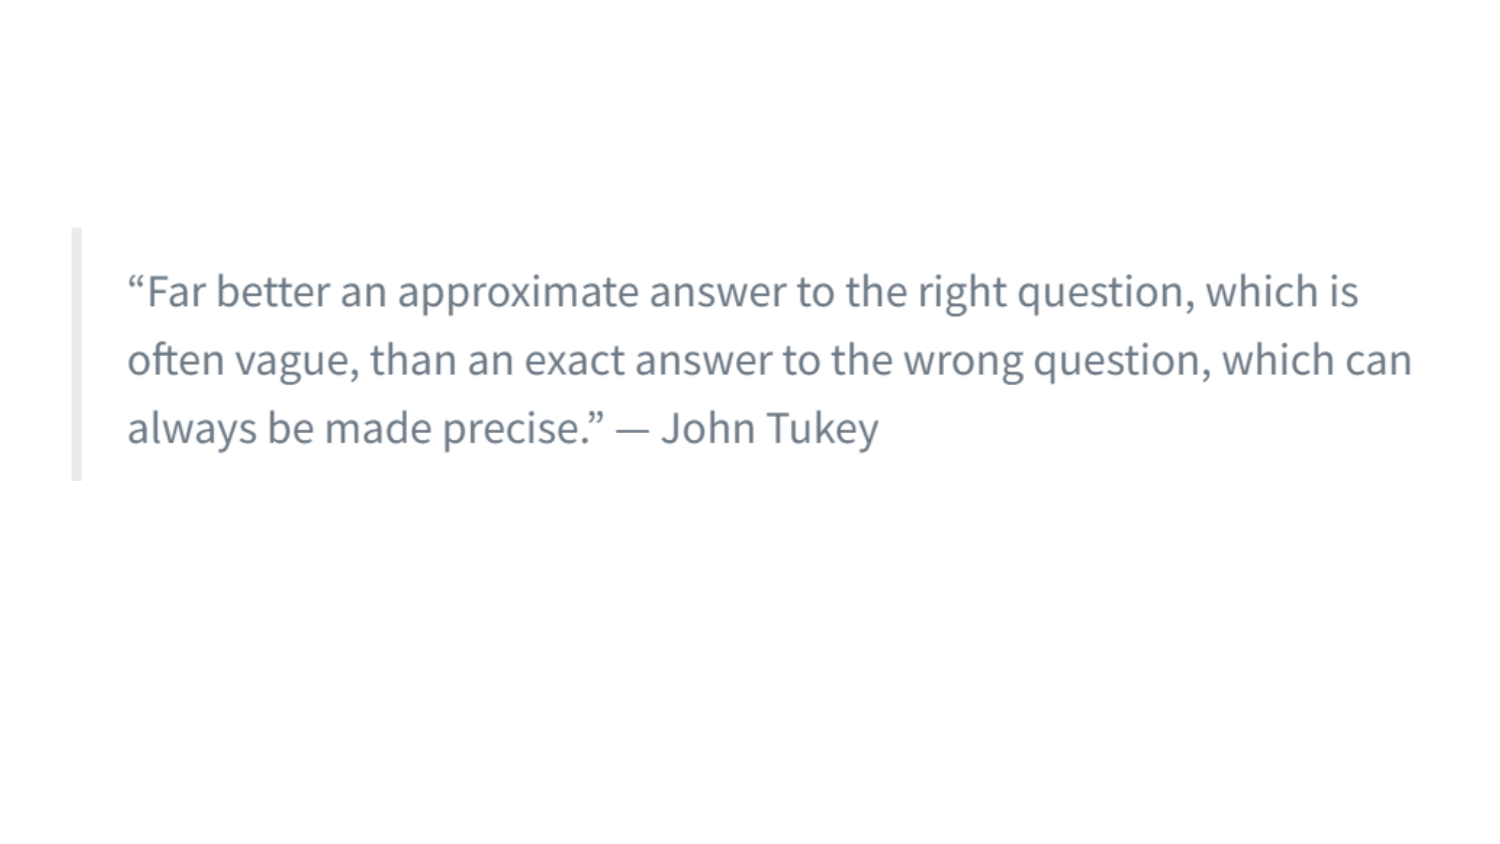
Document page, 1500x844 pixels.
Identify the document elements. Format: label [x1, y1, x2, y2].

picture [24, 212, 1476, 481]
